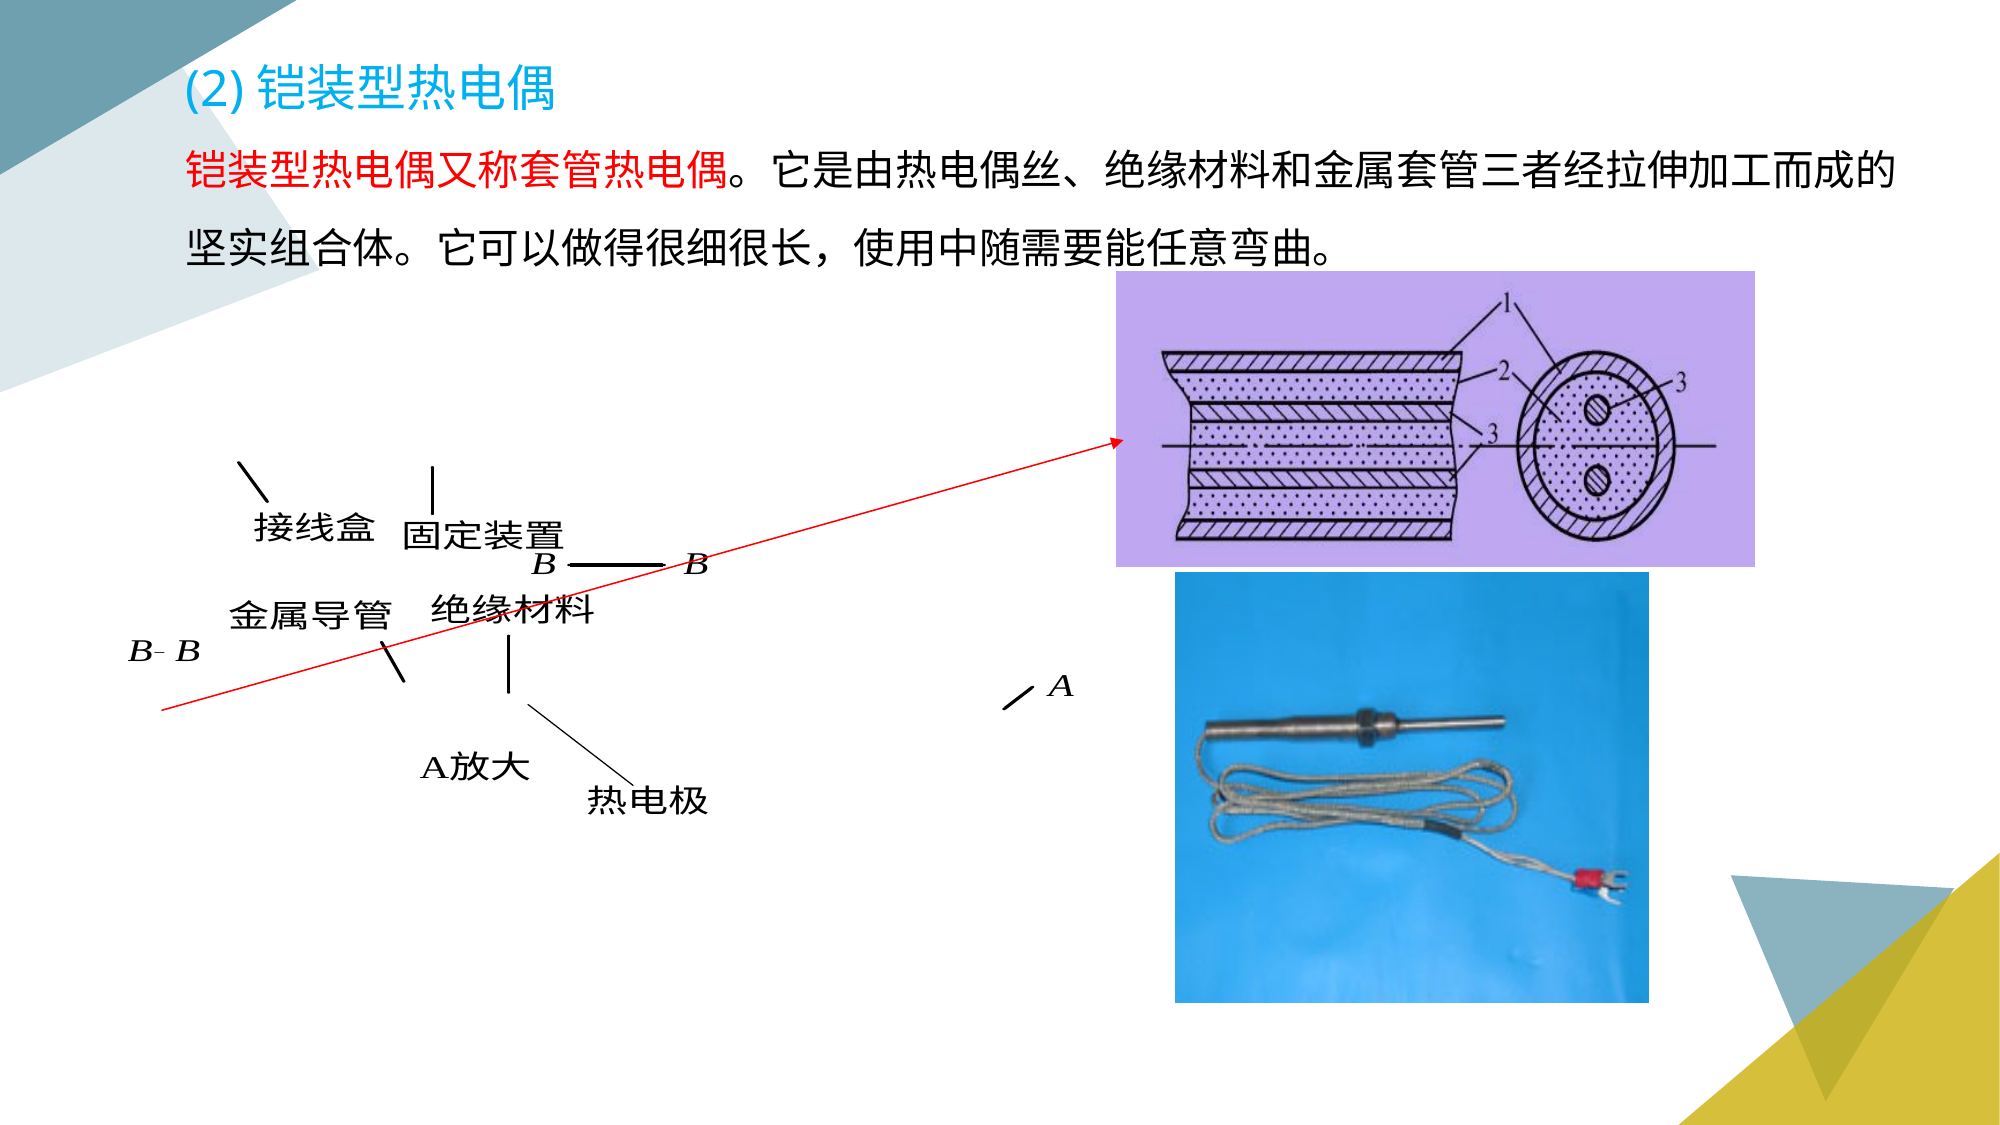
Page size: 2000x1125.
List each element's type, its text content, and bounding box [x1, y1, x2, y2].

text_box [1085, 437, 1116, 452]
picture [1175, 572, 1649, 1003]
text_box [129, 208, 1116, 280]
text_box (2)铠装型热电偶 铠装型热电偶又称套管热电偶。它是由热电偶丝、绝缘材料和金属套管三者经拉伸加工而成的坚实组合体。它可以做得很细很长，使用中随需要能任意弯曲。 [171, 34, 1914, 279]
picture [1116, 271, 1755, 567]
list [98, 384, 1085, 901]
